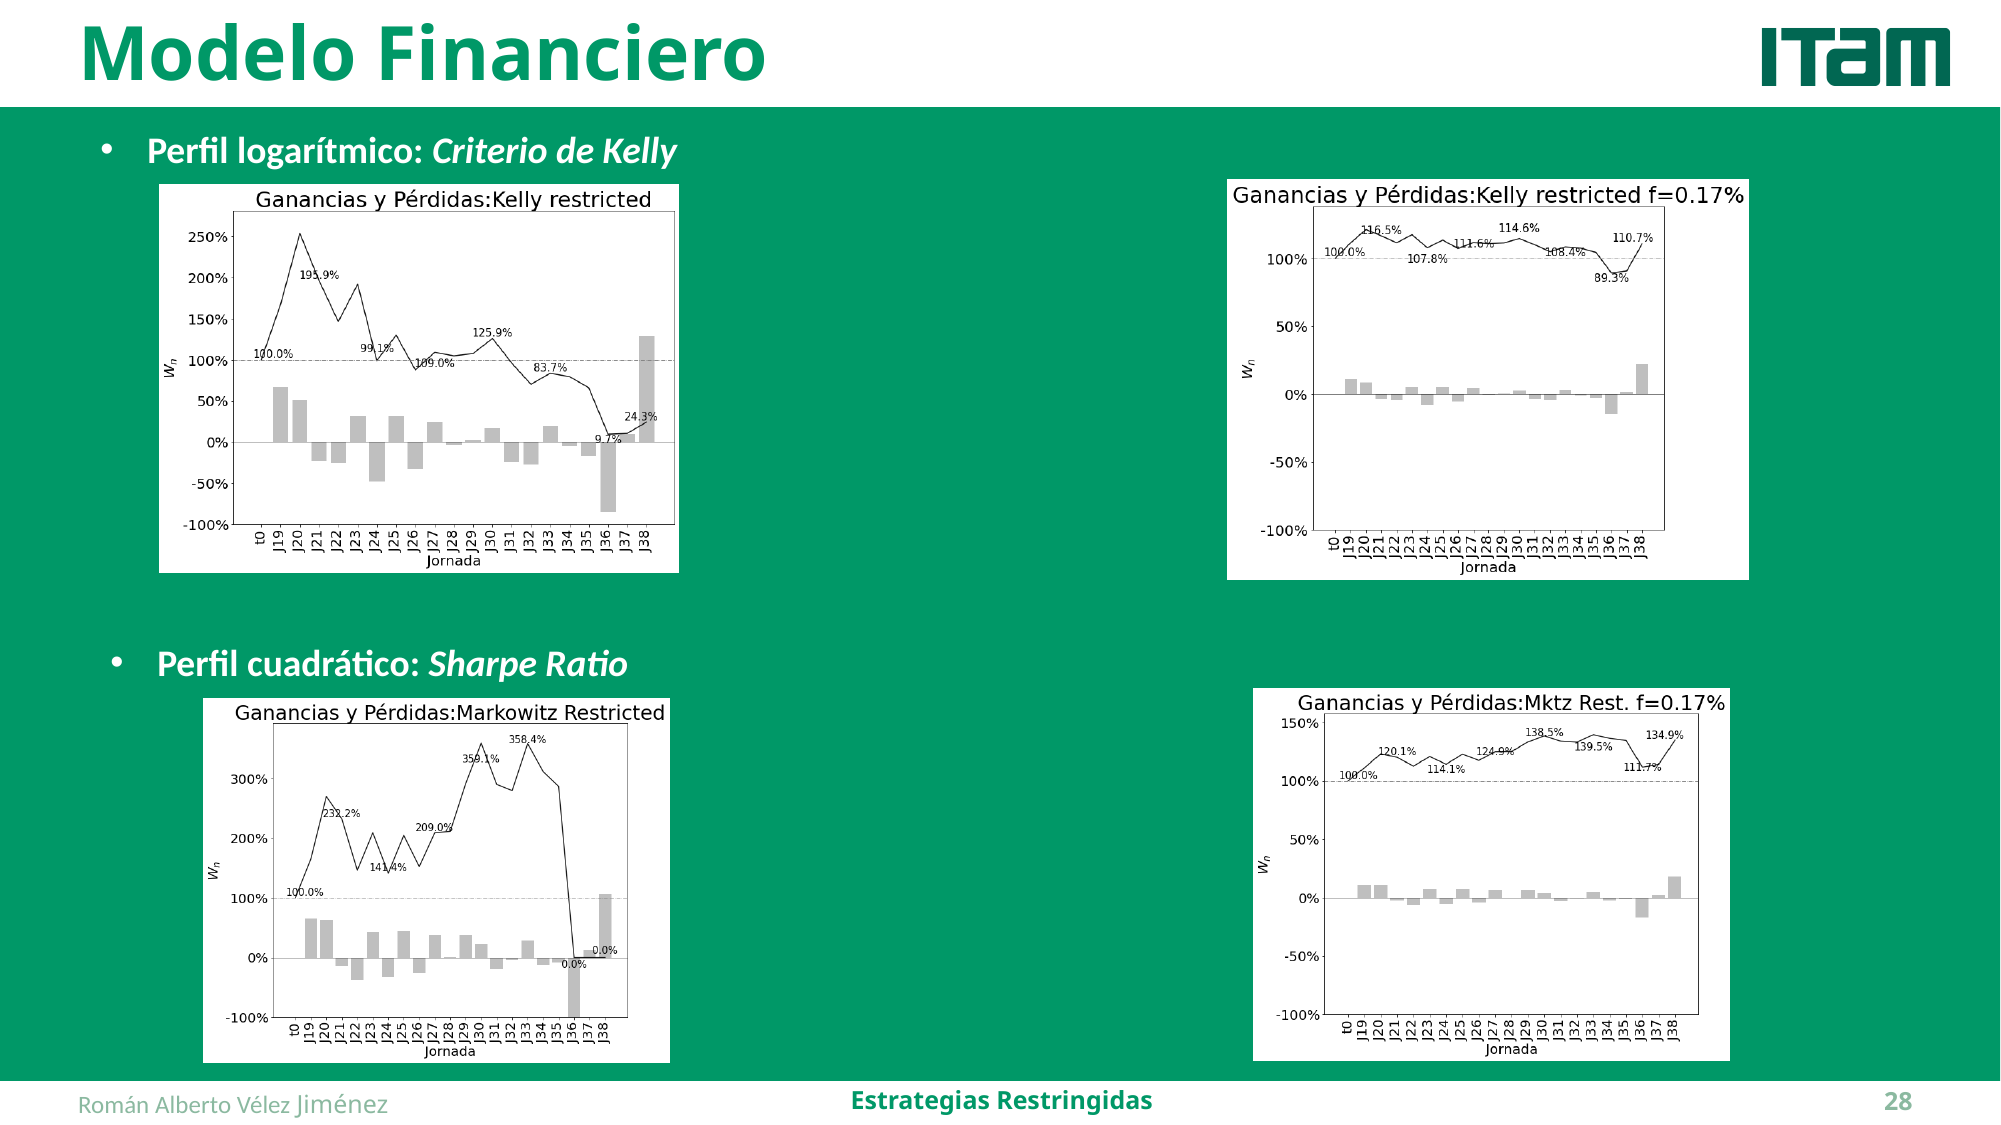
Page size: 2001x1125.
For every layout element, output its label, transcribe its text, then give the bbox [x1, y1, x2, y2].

slide_number 28 [1477, 1078, 1928, 1125]
picture [1253, 688, 1730, 1061]
picture [1227, 179, 1749, 580]
text_box Perfil logarítmico: Criterio de Kelly [85, 118, 1000, 178]
list Estrategias Restringidas [551, 1080, 1453, 1125]
text_box Perfil cuadrático: Sharpe Ratio [95, 631, 767, 692]
picture [1746, 15, 1966, 99]
title Modelo Financiero [63, 26, 1721, 86]
picture [203, 698, 670, 1063]
picture [159, 184, 679, 573]
